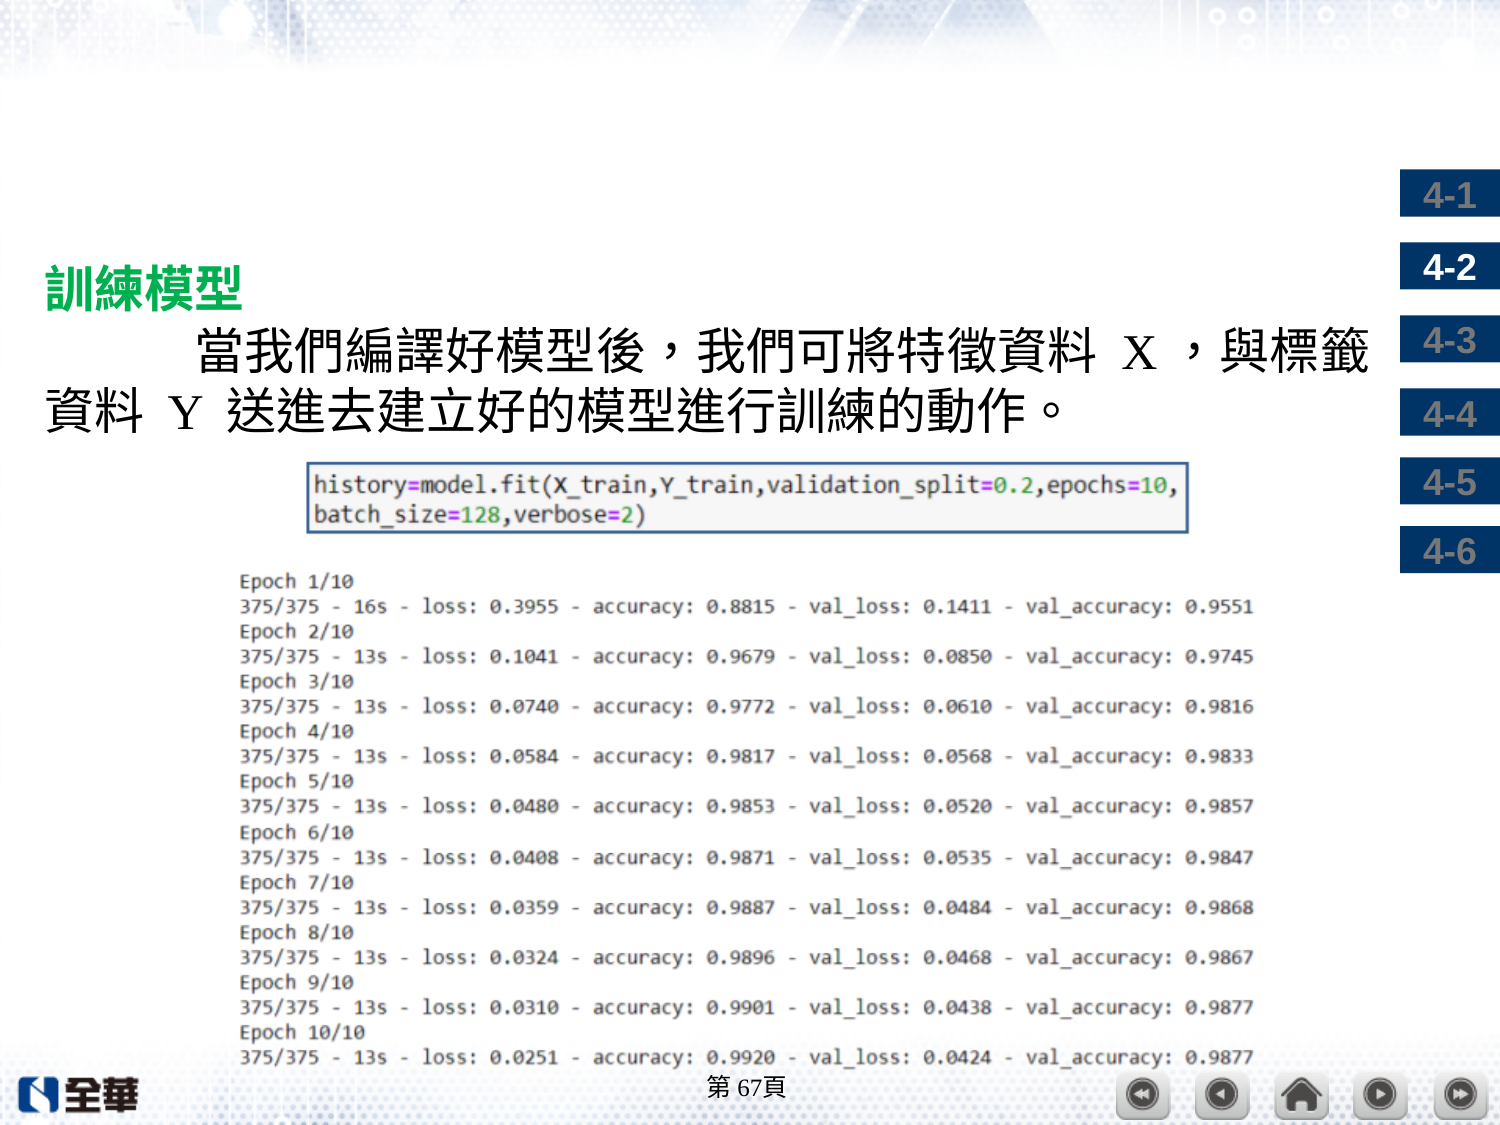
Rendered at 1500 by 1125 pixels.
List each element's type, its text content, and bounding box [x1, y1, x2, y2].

picture [0, 0, 1500, 1125]
list 訓練模型 當我們編譯好模型後，我們可將特徵資料 X，與標籤資料 Y 送進去建立好的模型進行訓練的動作。 [29, 219, 1386, 1048]
